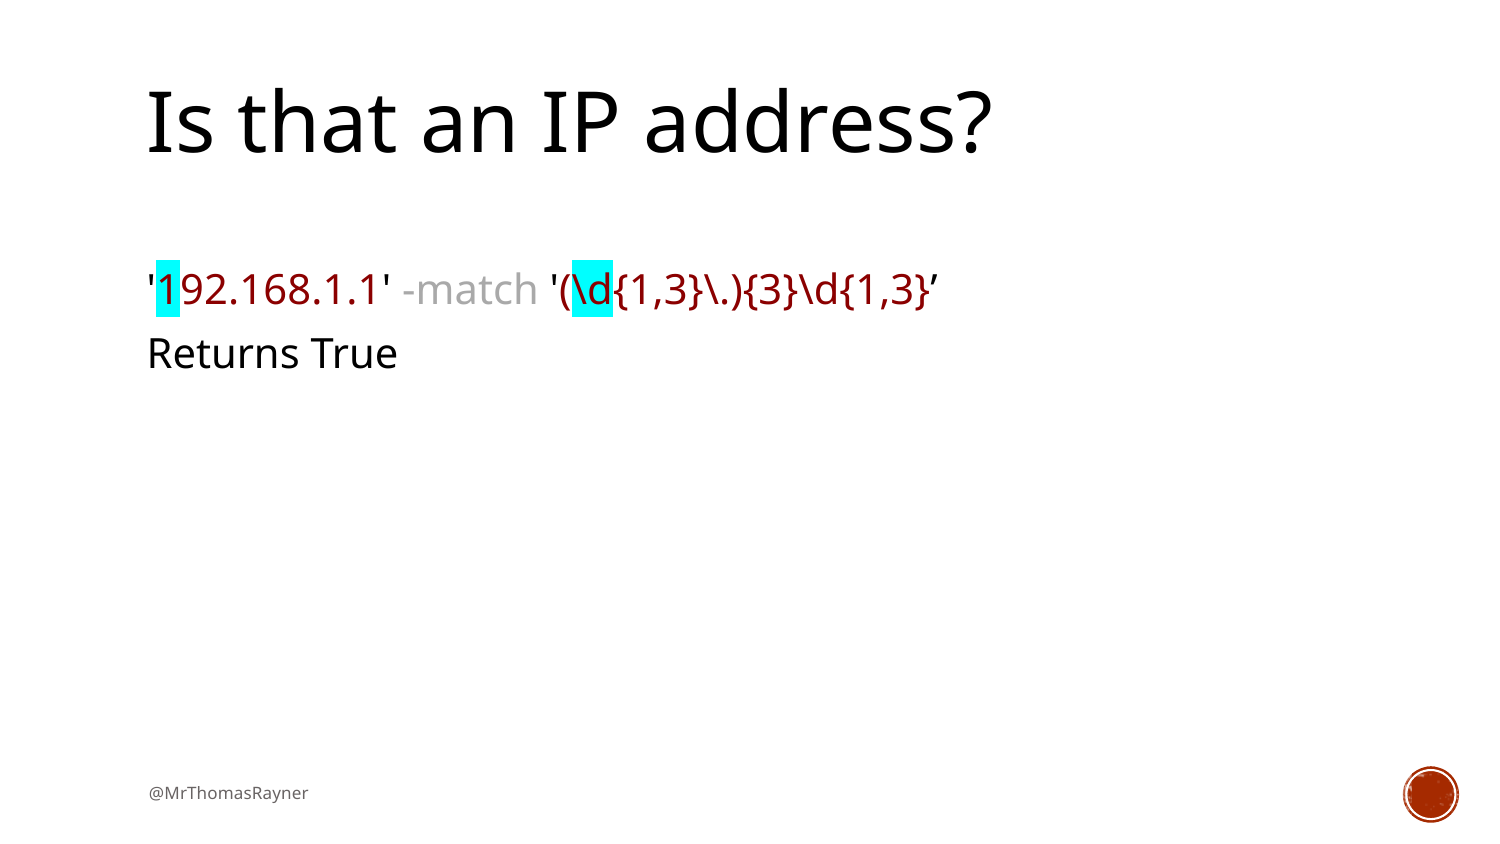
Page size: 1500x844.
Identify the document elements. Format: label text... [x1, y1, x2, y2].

list '192.168.1.1' -match '(\d{1,3}\.){3}\d{1,3}’ Returns True [131, 261, 1370, 760]
footer @MrThomasRayner [133, 771, 913, 817]
title Is that an IP address? [131, 59, 1370, 192]
